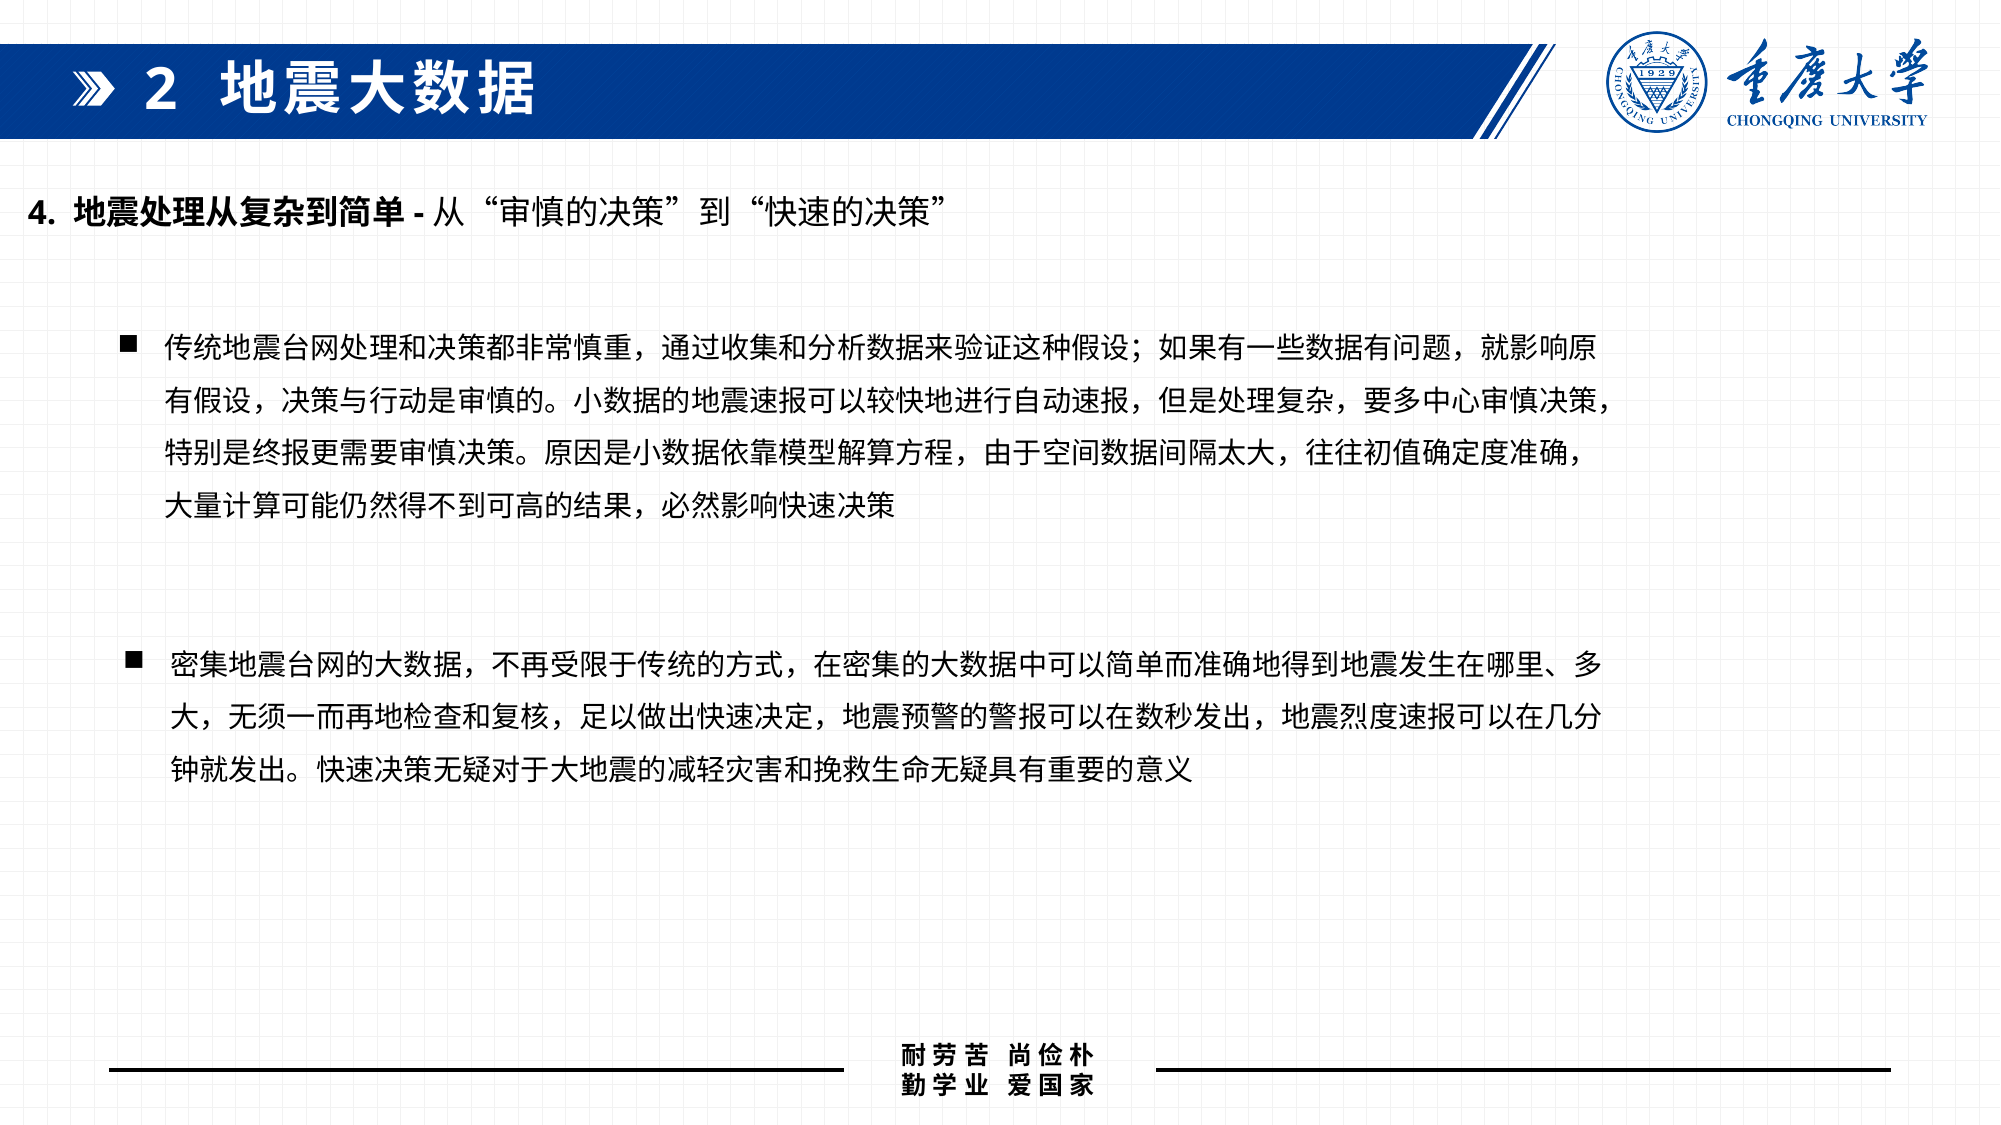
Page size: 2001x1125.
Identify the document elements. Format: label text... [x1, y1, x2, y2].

text_box 传统地震台网处理和决策都非常慎重，通过收集和分析数据来验证这种假设；如果有一些数据有问题，就影响原有假设，决策与行动是审慎的。小数据的地震速报可以较快地进行自动速报，但是处理复杂，要多中心审慎决策，特别是终报更需要审慎决策。原因是小数据依靠模型解算方程，由于空间数据间隔太大，往往初值确定度准确，大量计算可能仍然得不到可高的结果，必然影响快速决策 [102, 304, 1630, 570]
picture [1606, 31, 1928, 133]
list 2 地震大数据 [108, 51, 1356, 136]
text_box 4. 地震处理从复杂到简单-从“审慎的决策”到“快速的决策” [13, 183, 980, 239]
text_box 密集地震台网的大数据，不再受限于传统的方式，在密集的大数据中可以简单而准确地得到地震发生在哪里、多大，无须一而再地检查和复核，足以做出快速决定，地震预警的警报可以在数秒发出，地震烈度速报可以在几分钟就发出。快速决策无疑对于大地震的减轻灾害和挽救生命无疑具有重要的意义 [108, 621, 1633, 794]
